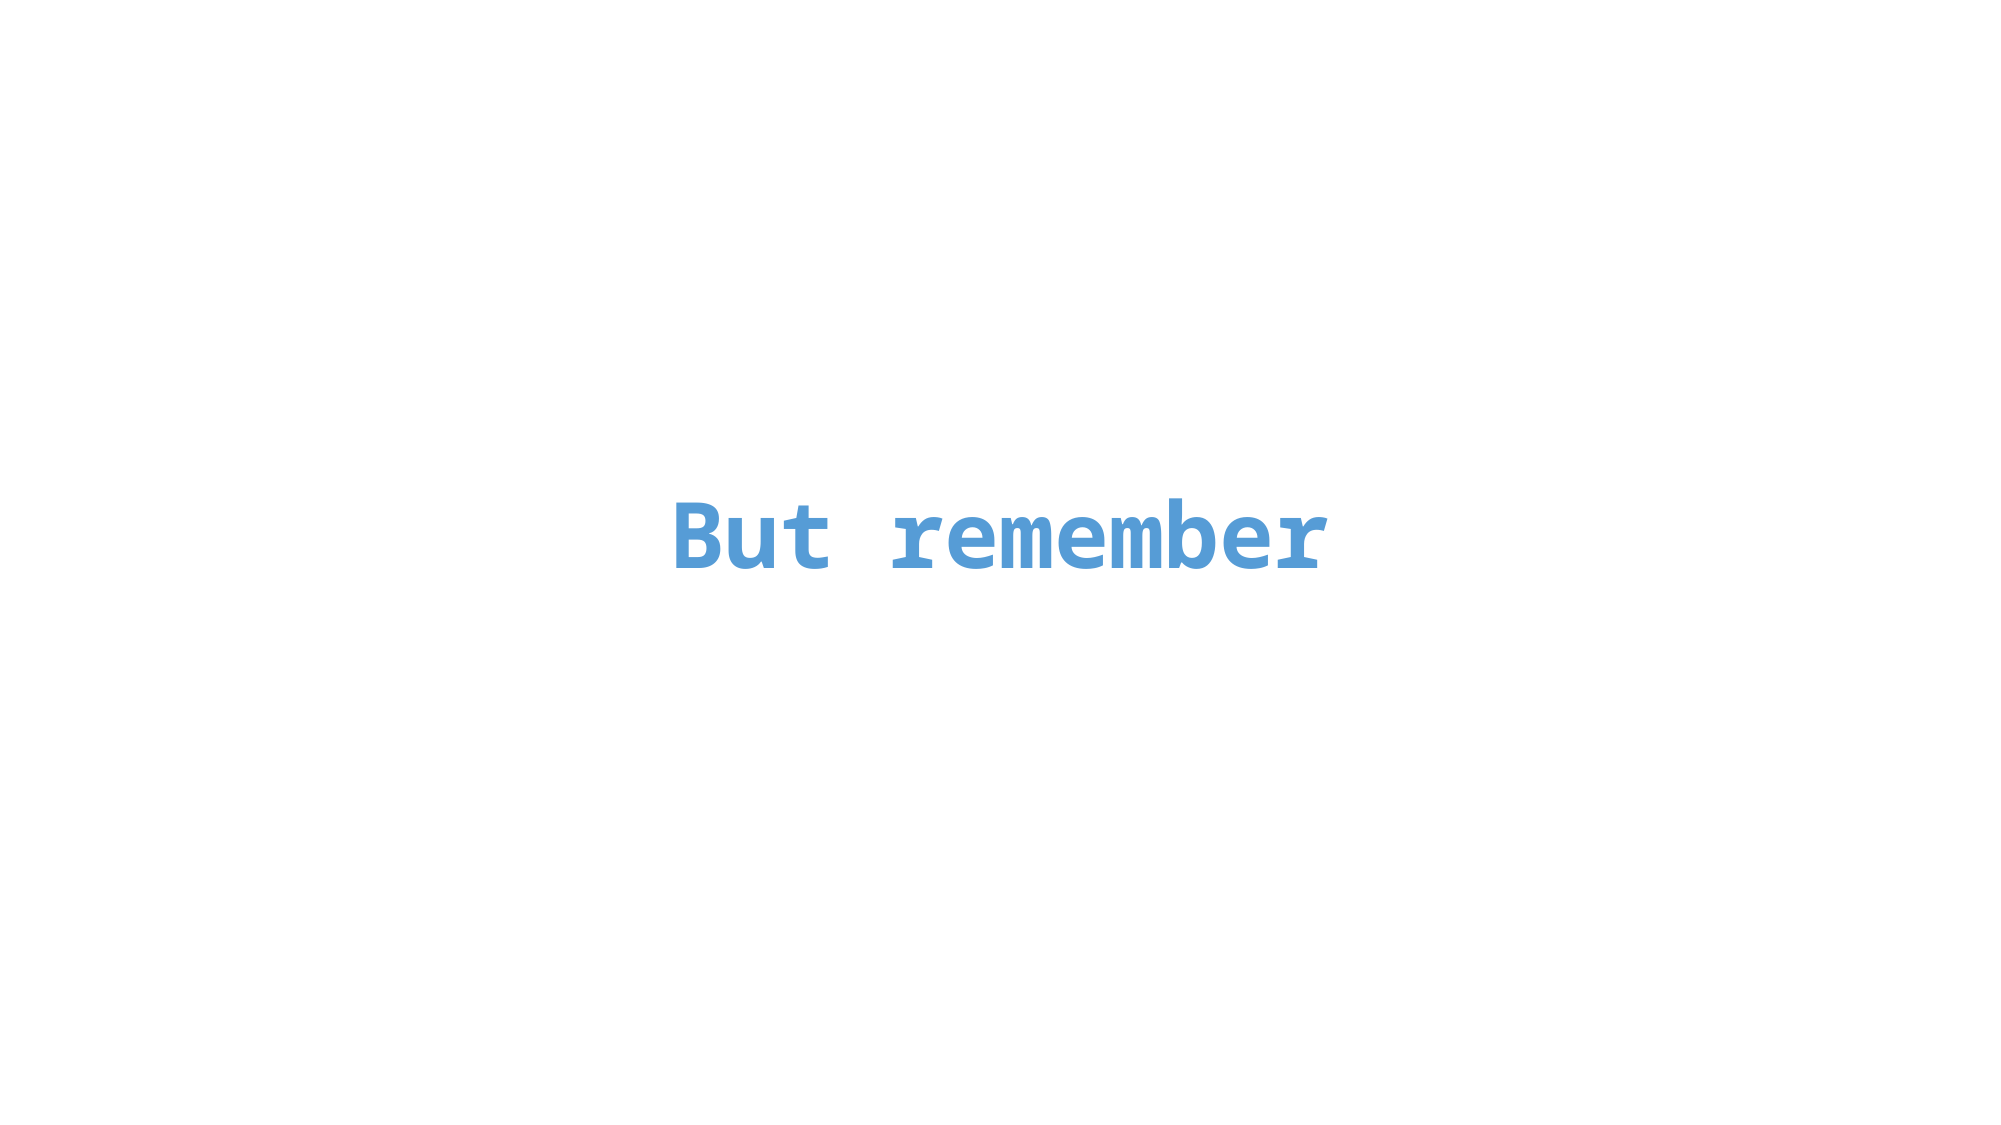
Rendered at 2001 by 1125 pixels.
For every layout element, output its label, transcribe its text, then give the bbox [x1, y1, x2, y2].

title But remember [137, 430, 1863, 648]
